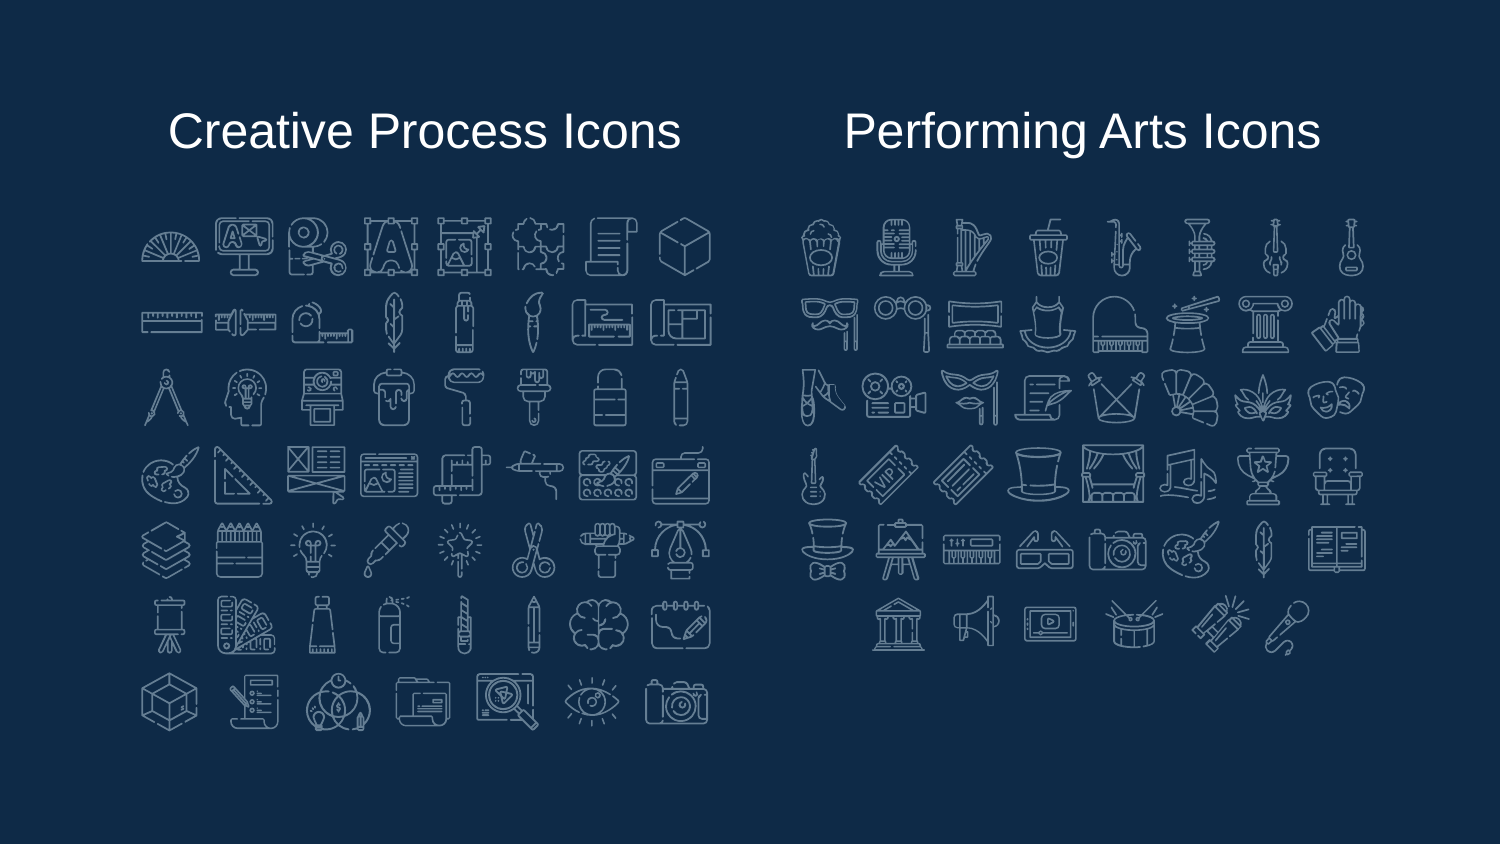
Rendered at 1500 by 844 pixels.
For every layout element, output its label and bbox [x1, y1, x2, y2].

text_box [1183, 218, 1216, 277]
text_box [651, 520, 710, 580]
text_box [508, 522, 559, 579]
text_box [378, 595, 411, 654]
text_box [1086, 371, 1146, 424]
text_box [1007, 447, 1070, 502]
text_box [286, 445, 346, 505]
text_box [658, 216, 711, 277]
text_box [1236, 447, 1290, 506]
text_box [1238, 295, 1294, 354]
text_box [214, 308, 277, 337]
text_box [952, 218, 992, 277]
text_box [228, 674, 279, 730]
text_box [308, 595, 336, 654]
text_box [384, 291, 404, 354]
text_box [141, 231, 200, 262]
text_box [871, 597, 925, 651]
text_box [932, 444, 994, 506]
text_box [305, 672, 372, 732]
text_box [437, 522, 483, 579]
text_box [1106, 218, 1142, 277]
text_box [800, 368, 847, 427]
text_box [953, 595, 1001, 647]
text_box [1254, 520, 1274, 579]
text_box [505, 450, 565, 501]
text_box [362, 522, 410, 579]
text_box [946, 300, 1005, 349]
text_box [1088, 528, 1147, 571]
text_box [942, 534, 1002, 565]
text_box [213, 445, 273, 505]
text_box [143, 368, 189, 427]
text_box [509, 216, 565, 277]
text_box [395, 676, 451, 727]
text_box [291, 301, 354, 344]
text_box [1191, 594, 1251, 653]
text_box [516, 368, 552, 427]
text_box [857, 444, 920, 506]
text_box [800, 218, 842, 277]
text_box [223, 368, 269, 427]
text_box [859, 372, 927, 419]
text_box [1158, 448, 1218, 505]
text_box [579, 522, 636, 579]
text_box [571, 299, 634, 347]
text_box [372, 368, 416, 427]
text_box [1023, 606, 1077, 642]
text_box [457, 595, 472, 655]
text_box [1311, 295, 1365, 353]
text_box [140, 521, 192, 580]
text_box [141, 672, 198, 732]
text_box [1306, 376, 1367, 420]
text_box [564, 676, 620, 727]
text_box [300, 368, 344, 427]
text_box [139, 446, 200, 505]
text_box [1014, 374, 1073, 421]
text_box [1161, 369, 1219, 427]
text_box [527, 595, 541, 654]
text_box [797, 83, 1369, 163]
text_box [1338, 218, 1365, 277]
text_box [651, 445, 711, 505]
text_box [524, 291, 544, 353]
text_box [215, 522, 264, 578]
text_box [1312, 447, 1364, 506]
text_box [287, 217, 350, 277]
text_box [1263, 600, 1311, 657]
text_box [1081, 444, 1146, 503]
text_box [875, 518, 927, 581]
text_box [1234, 373, 1292, 422]
text_box [673, 368, 689, 427]
text_box [1019, 295, 1077, 354]
text_box [1092, 295, 1149, 354]
text_box [800, 518, 855, 581]
text_box [1262, 218, 1289, 277]
text_box [1307, 525, 1367, 574]
text_box [800, 447, 827, 506]
text_box [432, 445, 492, 505]
text_box [650, 600, 711, 650]
text_box [216, 595, 276, 655]
text_box [1104, 599, 1164, 649]
text_box [1028, 218, 1069, 277]
text_box [593, 368, 627, 427]
text_box [578, 449, 638, 501]
text_box [363, 217, 419, 277]
text_box [1160, 520, 1221, 579]
text_box [873, 295, 932, 354]
text_box [454, 291, 475, 354]
text_box [359, 453, 419, 498]
text_box [444, 368, 485, 427]
text_box [476, 672, 540, 731]
text_box [1165, 295, 1221, 354]
text_box [153, 595, 186, 654]
text_box [940, 369, 1000, 426]
text_box [649, 299, 712, 347]
text_box [569, 599, 629, 651]
text_box [876, 218, 917, 277]
text_box [644, 678, 709, 725]
text_box [289, 522, 336, 579]
text_box [1015, 529, 1075, 570]
text_box [139, 83, 711, 163]
text_box [214, 216, 274, 277]
text_box [584, 216, 638, 277]
text_box [800, 297, 859, 352]
text_box [141, 311, 203, 334]
text_box [437, 217, 492, 277]
